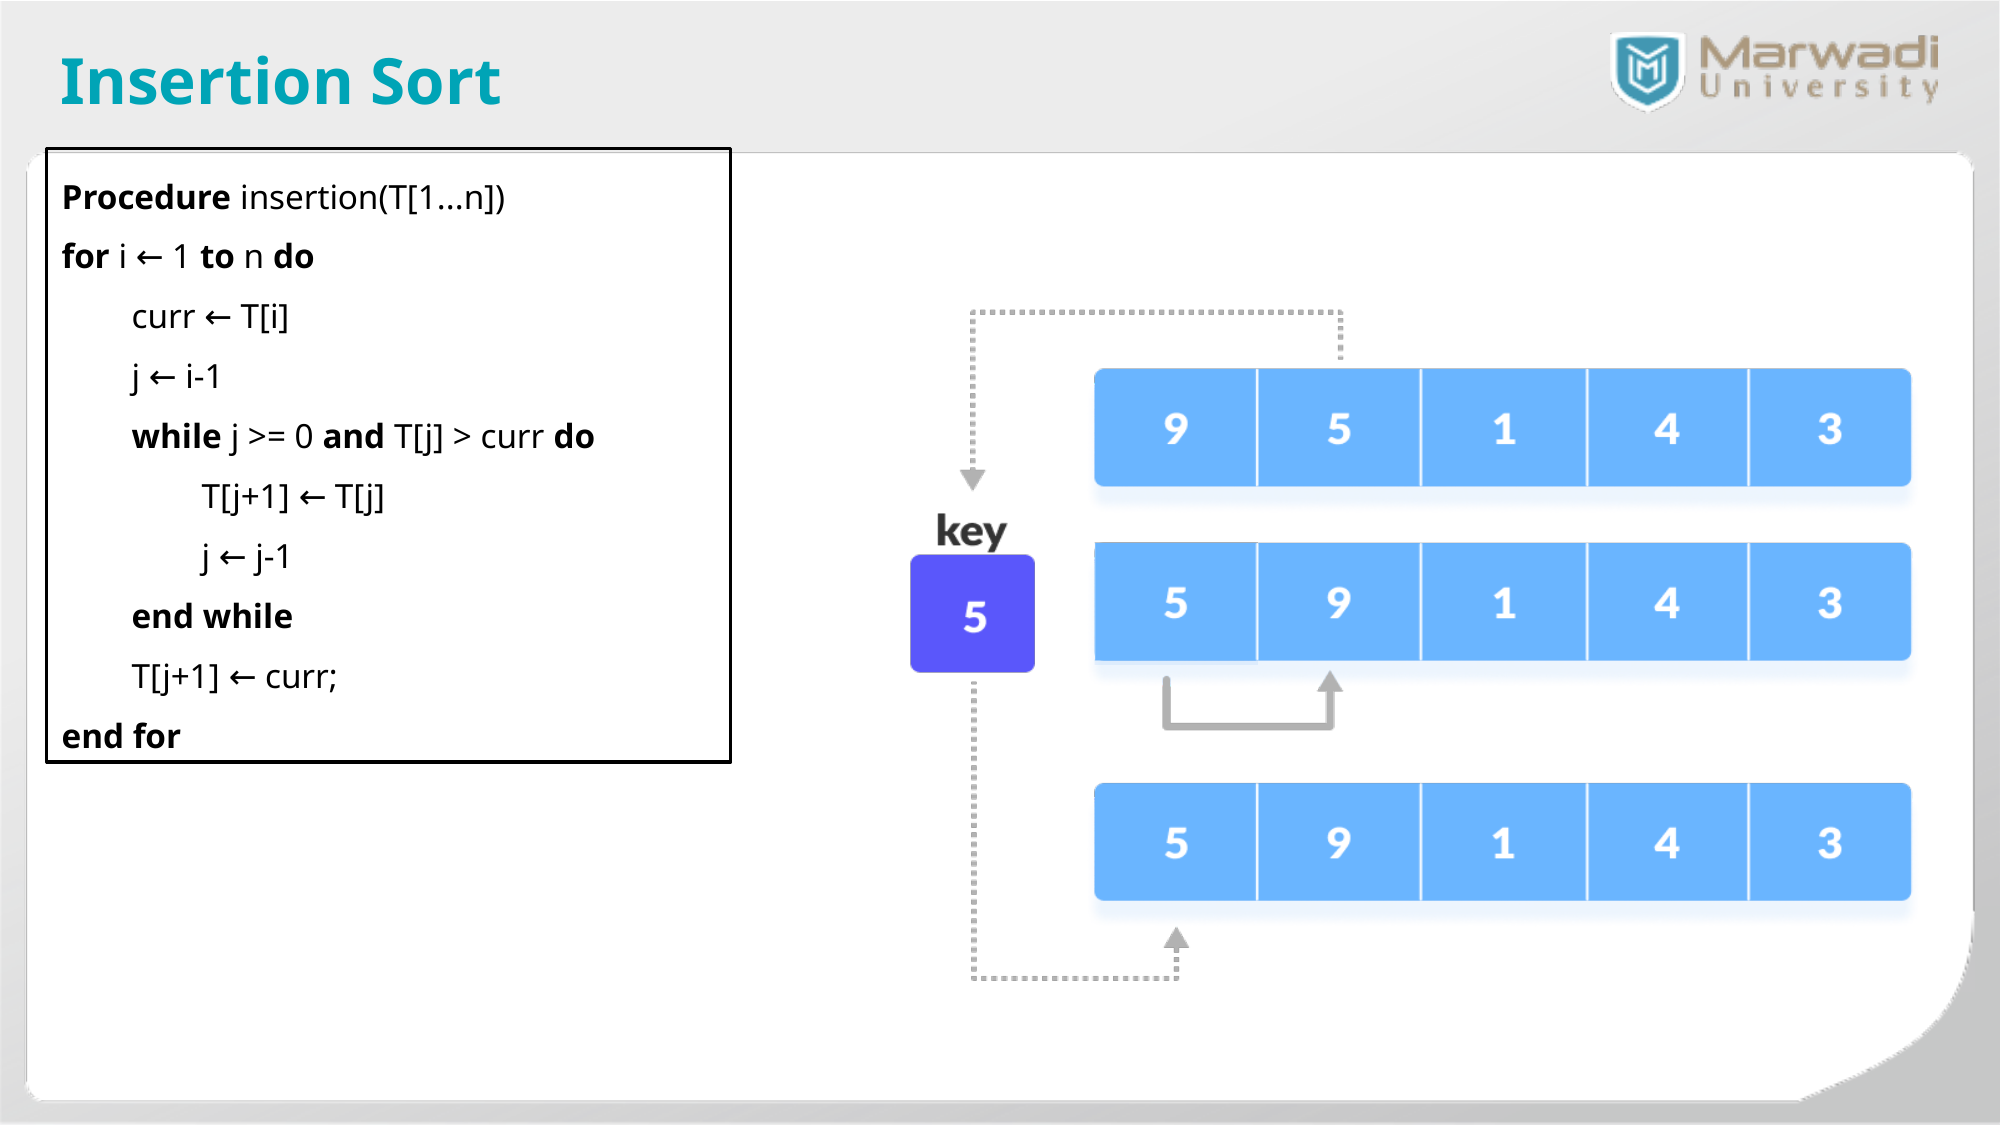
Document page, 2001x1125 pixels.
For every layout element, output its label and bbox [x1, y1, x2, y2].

picture [0, 0, 2000, 1125]
text_box [891, 294, 1938, 993]
